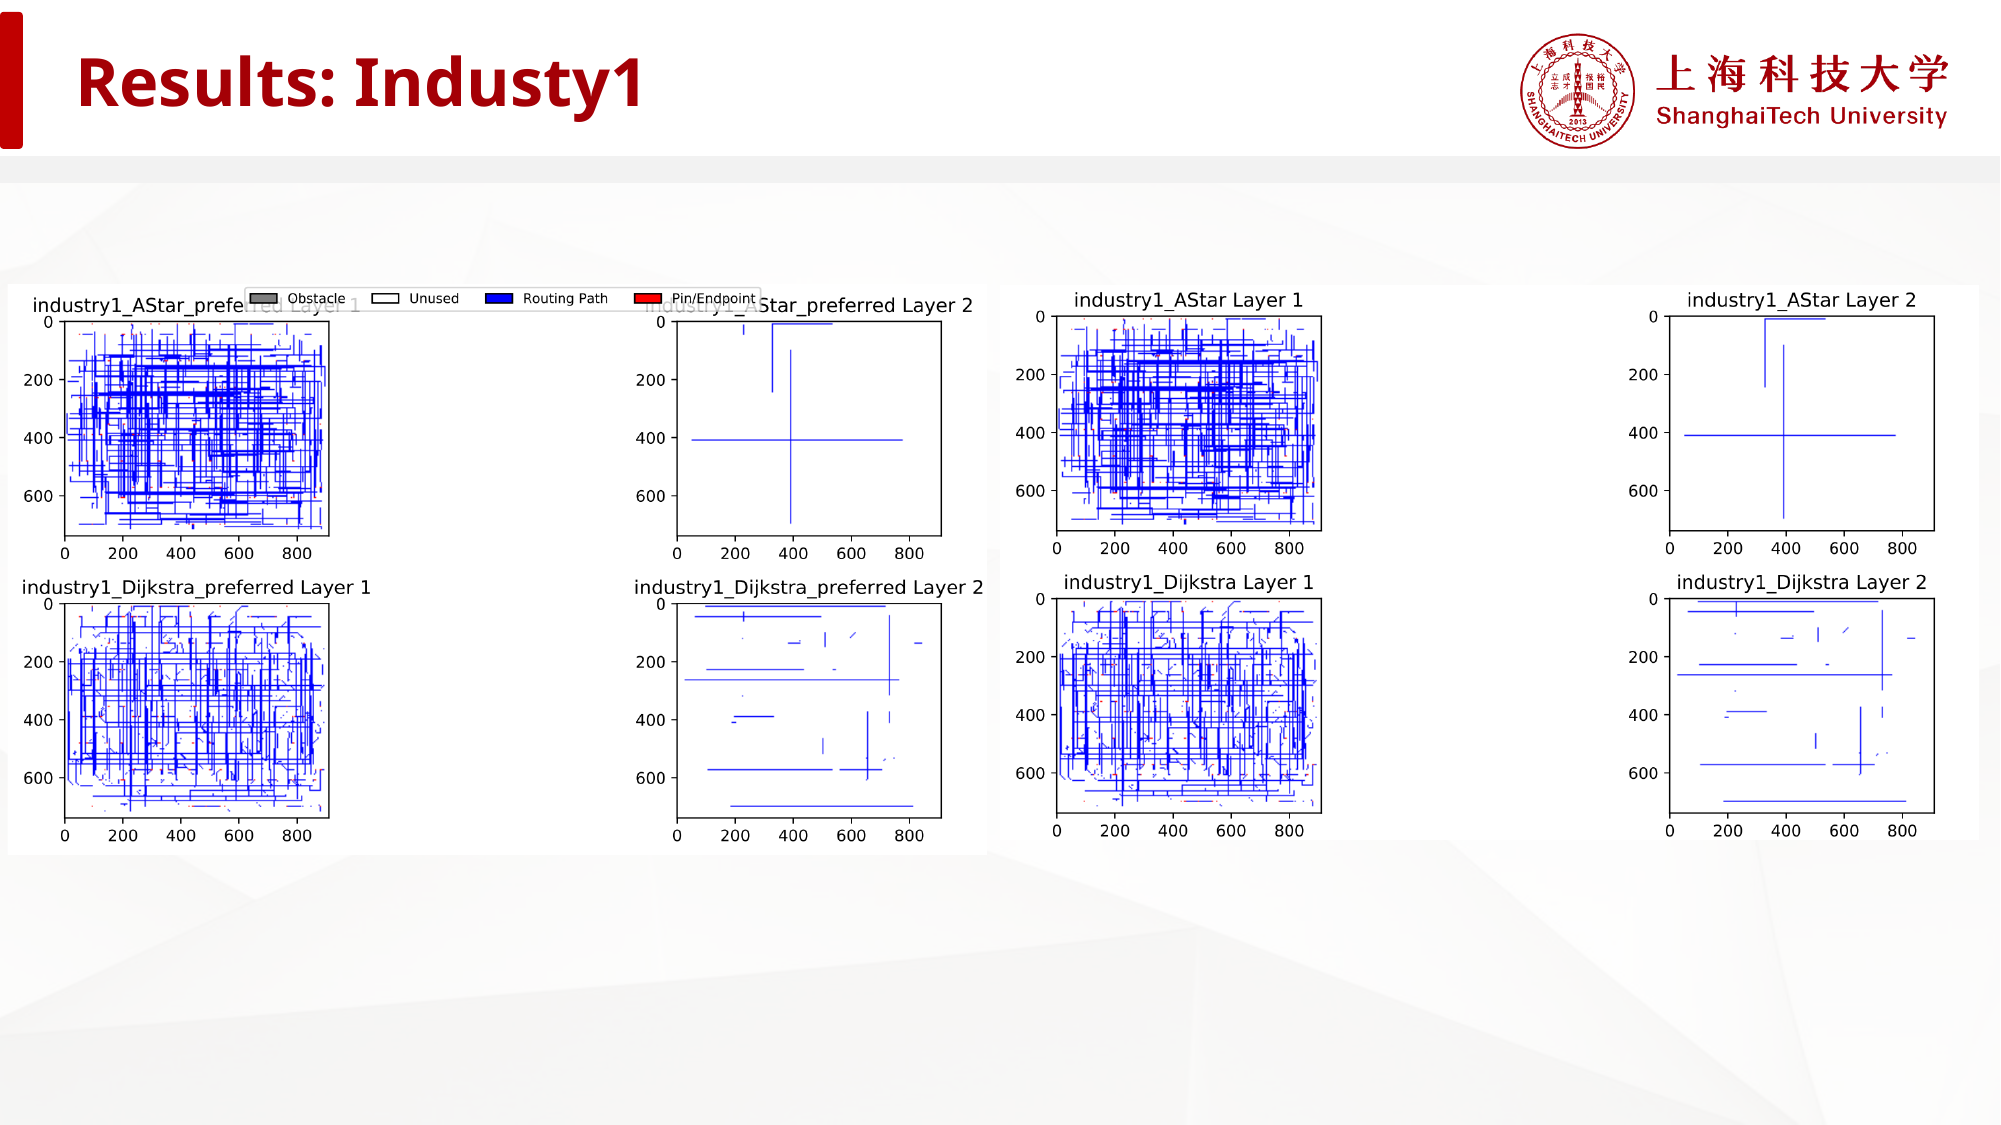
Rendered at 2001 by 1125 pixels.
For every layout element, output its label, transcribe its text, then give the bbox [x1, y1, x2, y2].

picture [999, 285, 1980, 840]
text_box Results: Industy1 [60, 32, 1195, 128]
picture [7, 284, 987, 855]
picture [1520, 33, 1948, 149]
